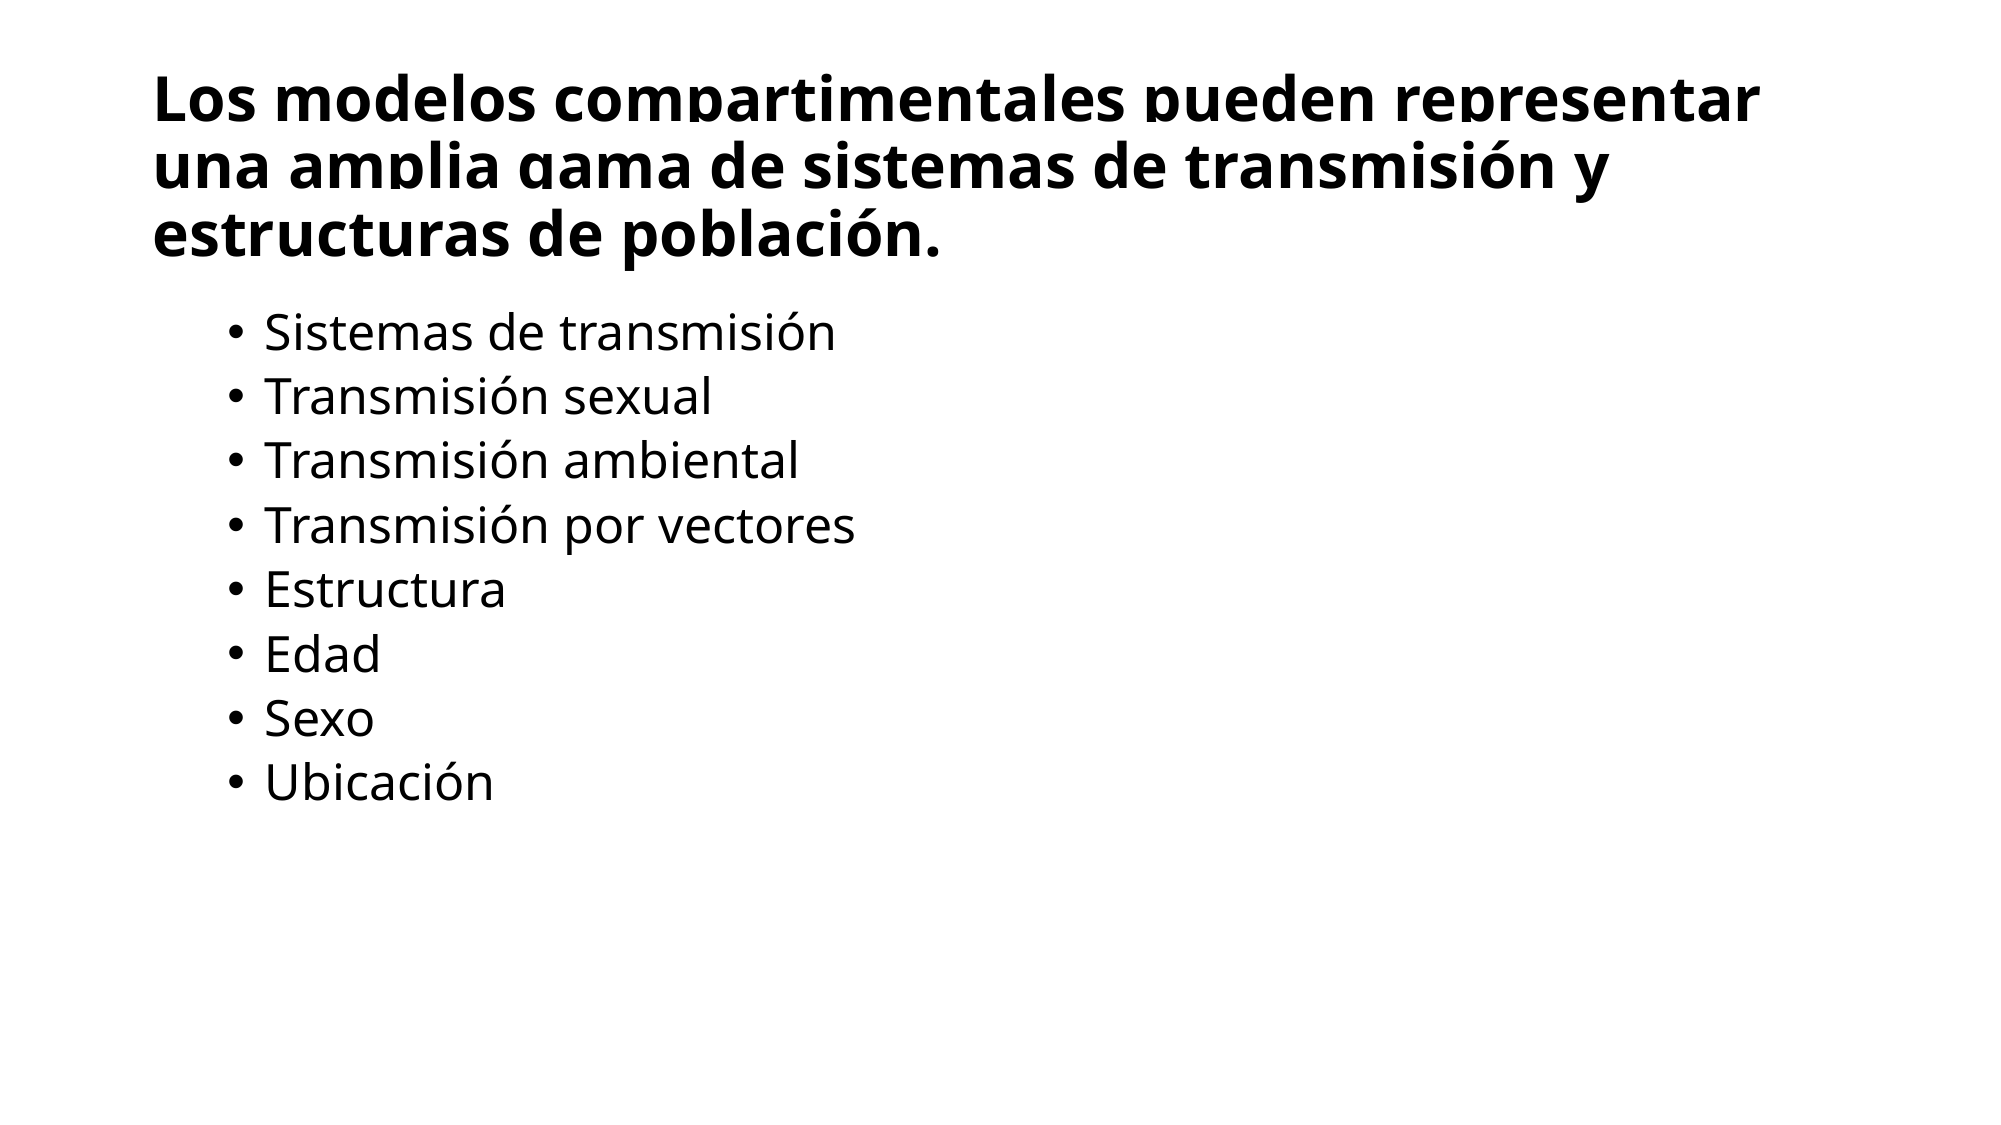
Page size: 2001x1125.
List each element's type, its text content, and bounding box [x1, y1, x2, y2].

title Los modelos compartimentales pueden representar una amplia gama de sistemas de transmisión y estructuras de población. [137, 59, 1863, 278]
list Sistemas de transmisión Transmisión sexual Transmisión ambiental Transmisión por vectores Estructura Edad Sexo Ubicación [137, 299, 1863, 1014]
